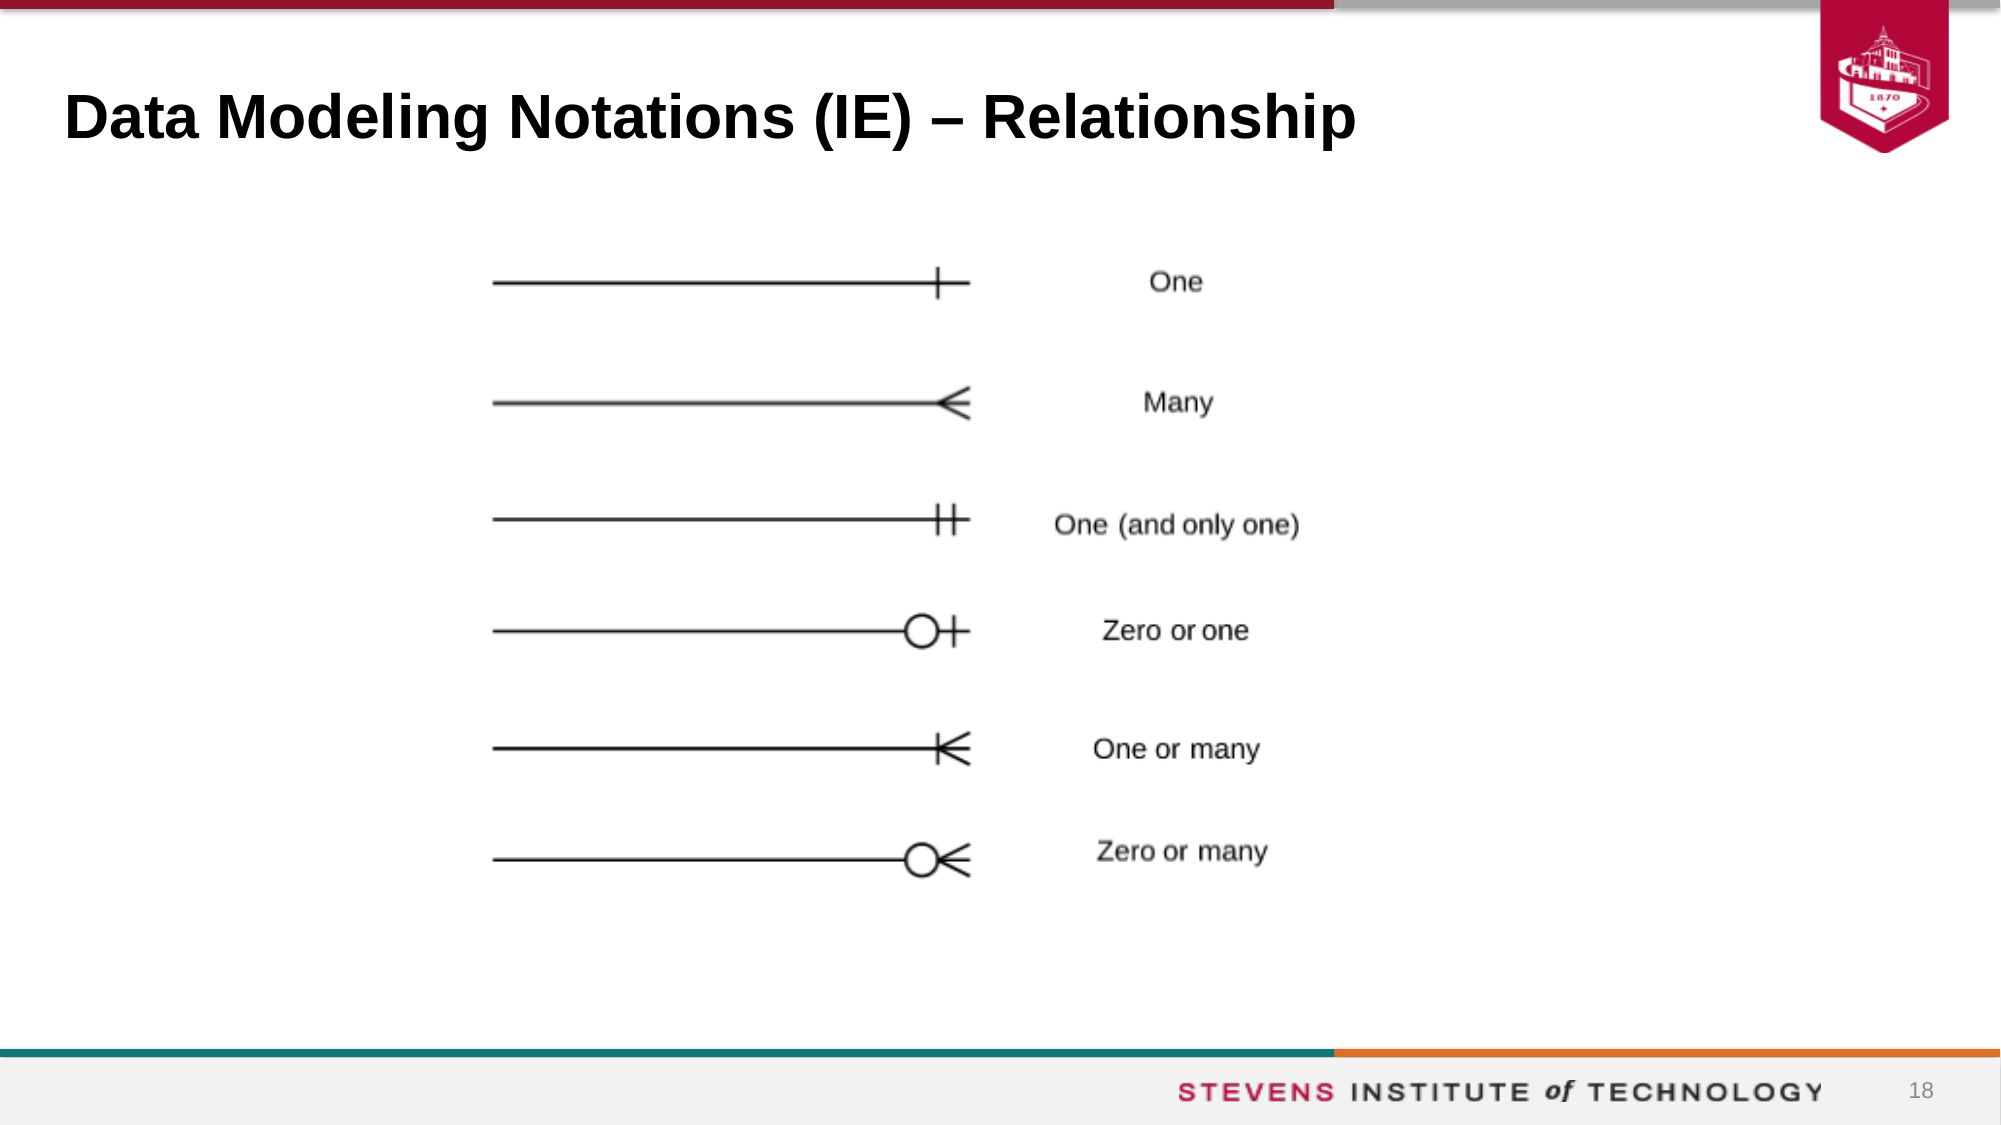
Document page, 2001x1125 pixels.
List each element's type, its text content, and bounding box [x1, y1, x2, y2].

title Data Modeling Notations (IE) – Relationship [49, 68, 1647, 157]
picture [450, 258, 1370, 943]
slide_number 18 [1869, 1059, 1974, 1120]
